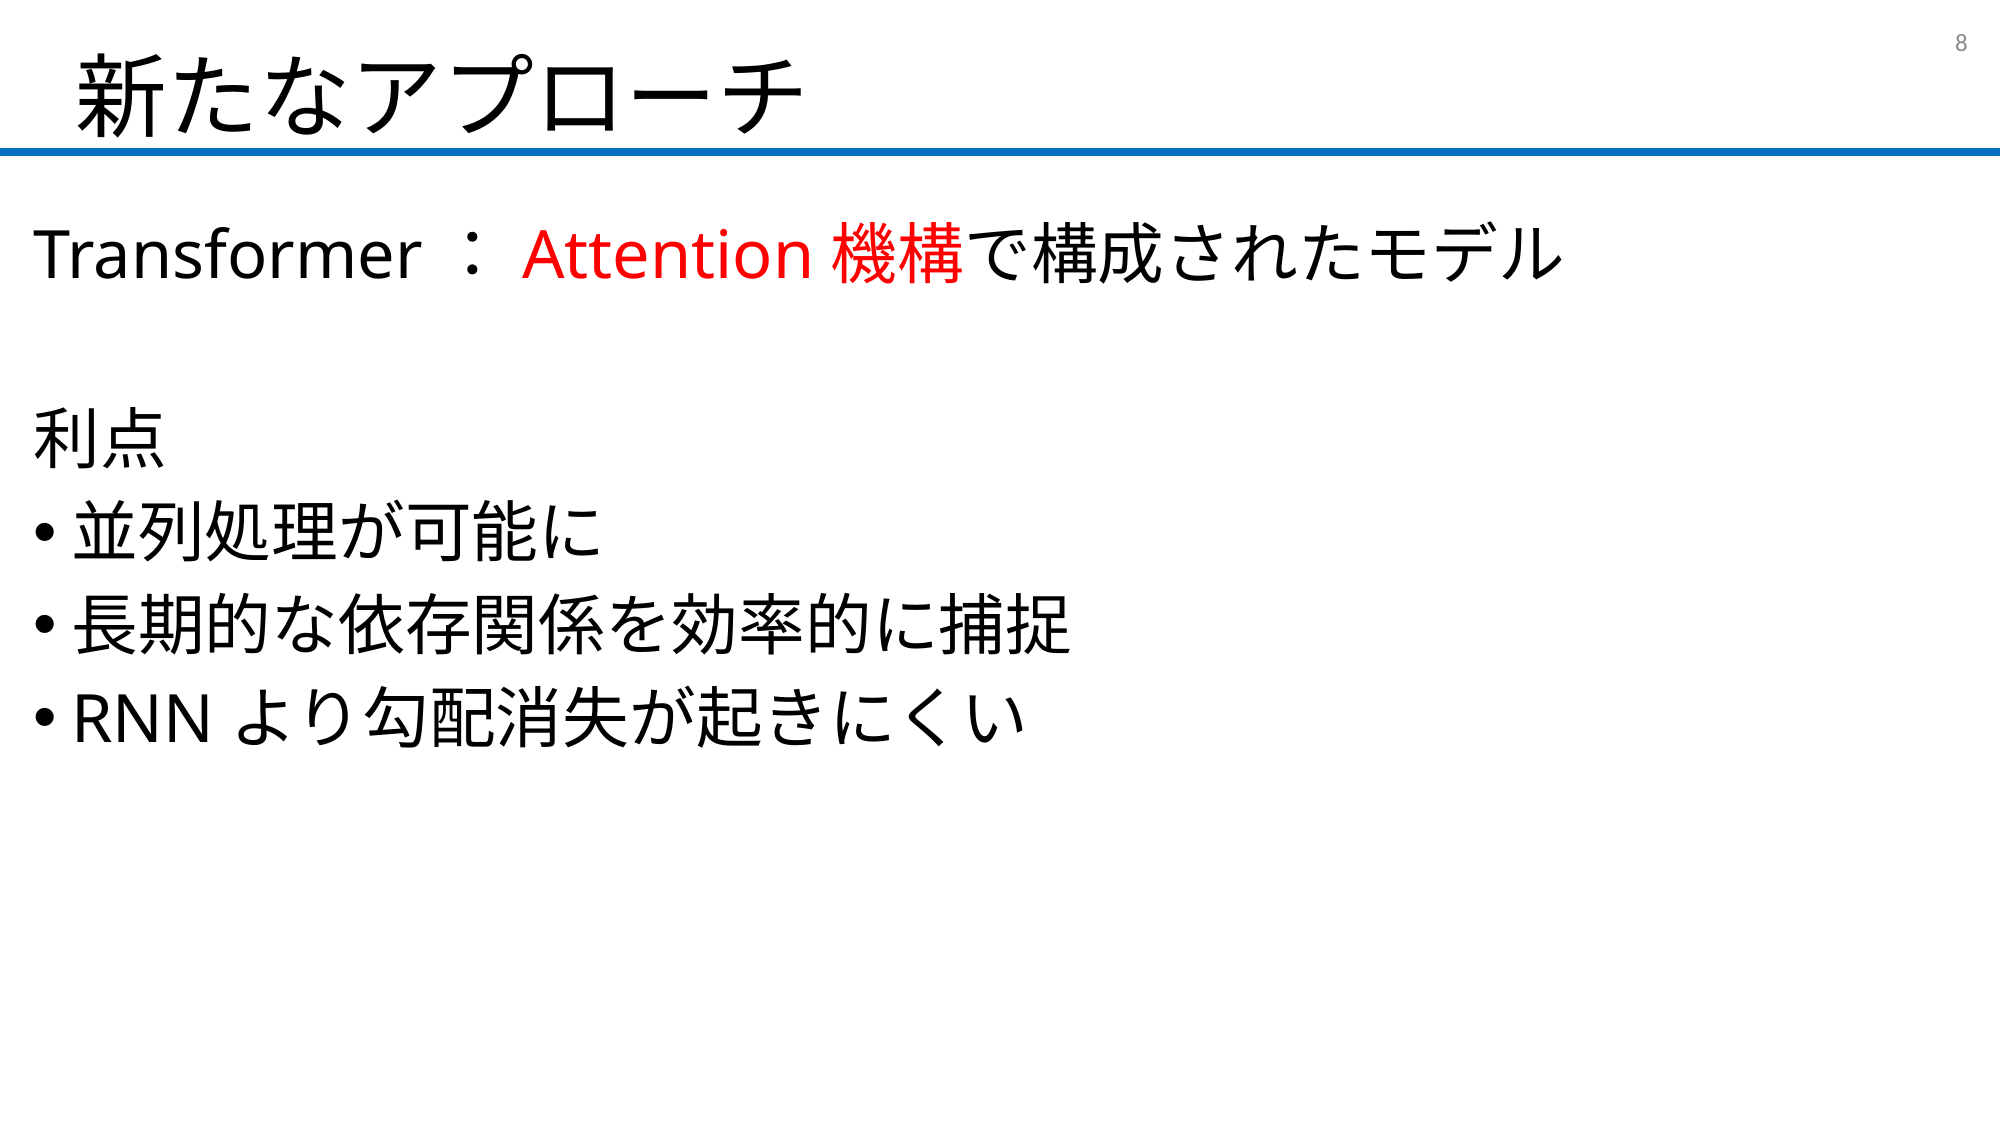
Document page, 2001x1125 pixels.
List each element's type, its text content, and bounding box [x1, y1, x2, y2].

slide_number 7 [1532, 11, 1983, 72]
title 新たなアプローチ [60, 0, 1943, 202]
list Transformer：Attention機構で構成されたモデル 利点 並列処理が可能に 長期的な依存関係を効率的に捕捉 RNNより勾配消失が起きにくい [19, 213, 1983, 1114]
